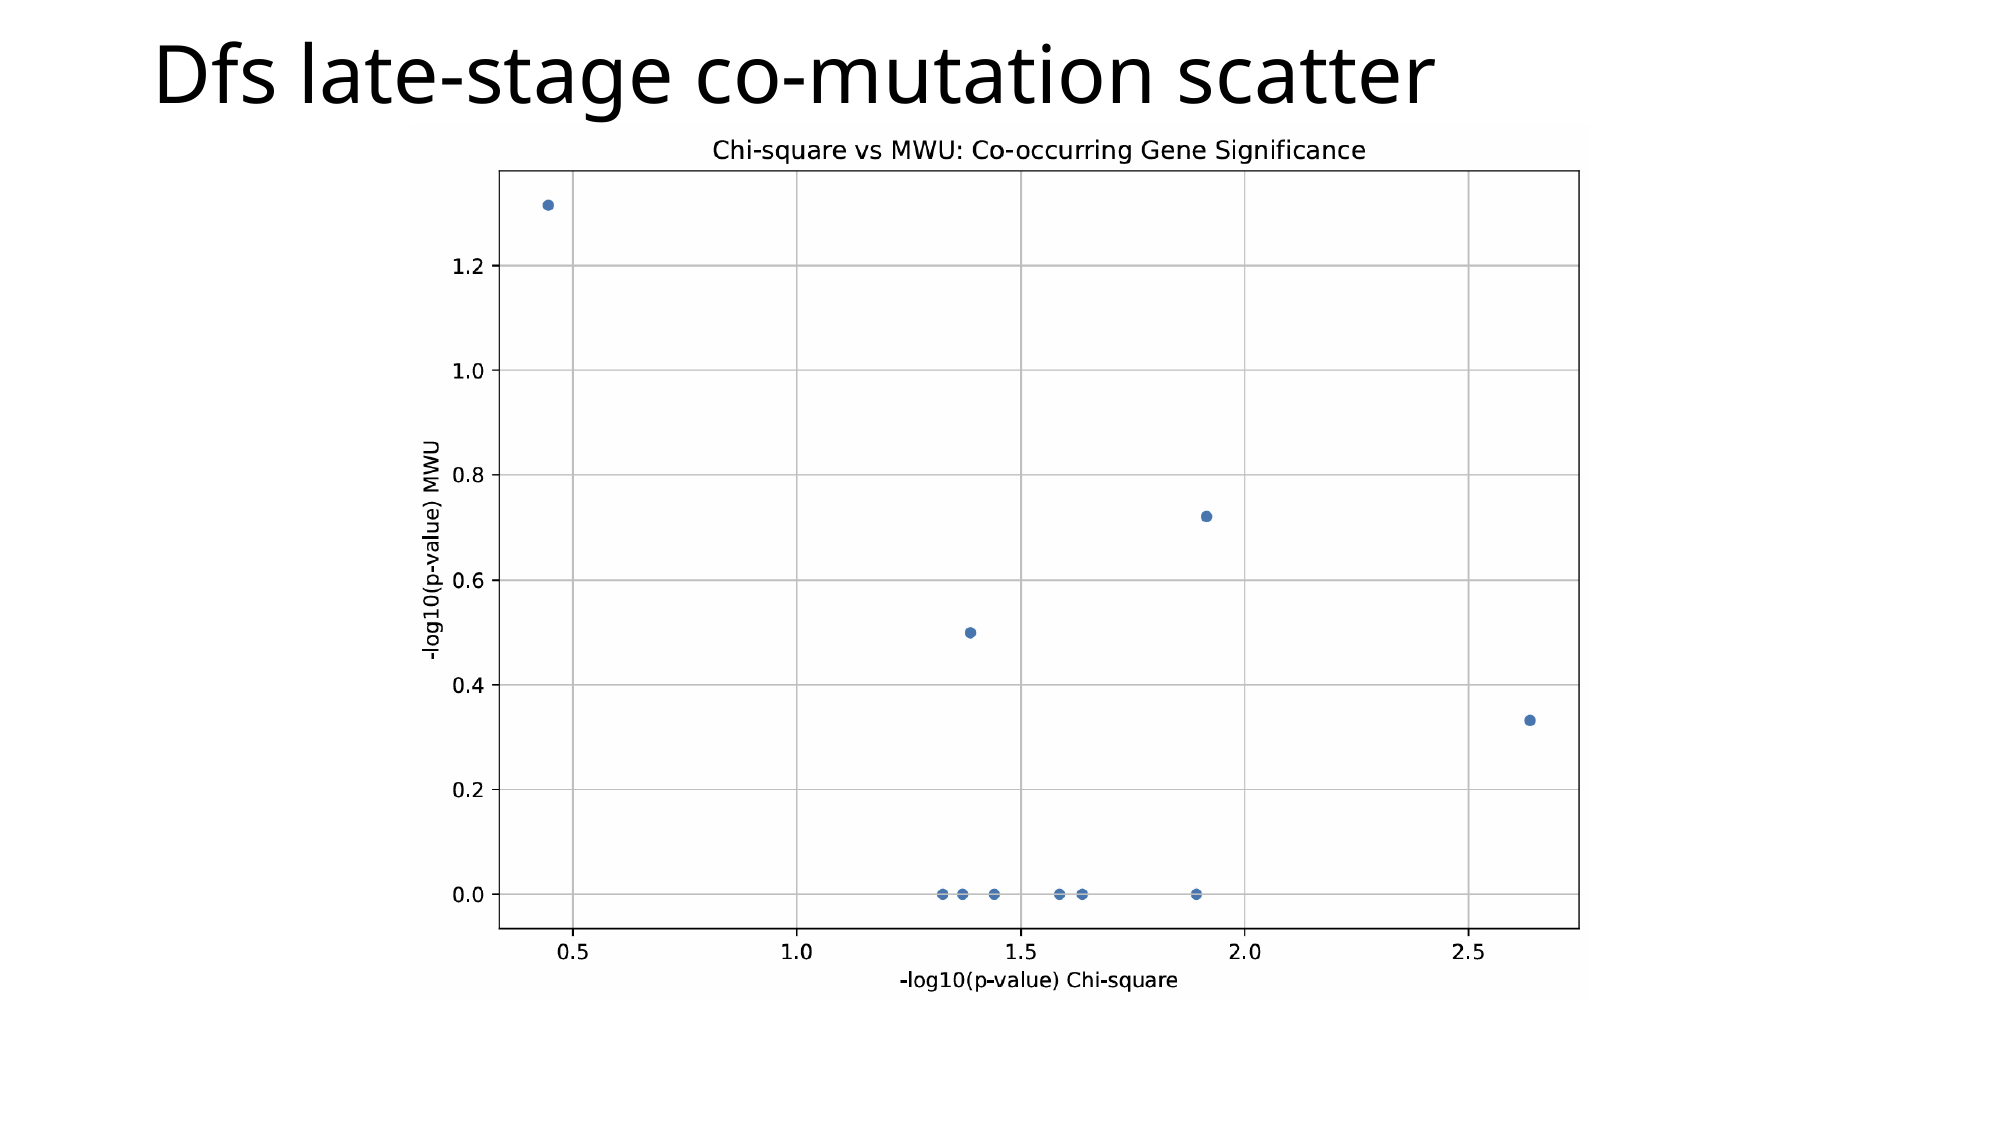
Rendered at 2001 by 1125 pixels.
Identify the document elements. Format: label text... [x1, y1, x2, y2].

title Dfs late-stage co-mutation scatter [137, 25, 1863, 129]
picture [410, 123, 1590, 1002]
